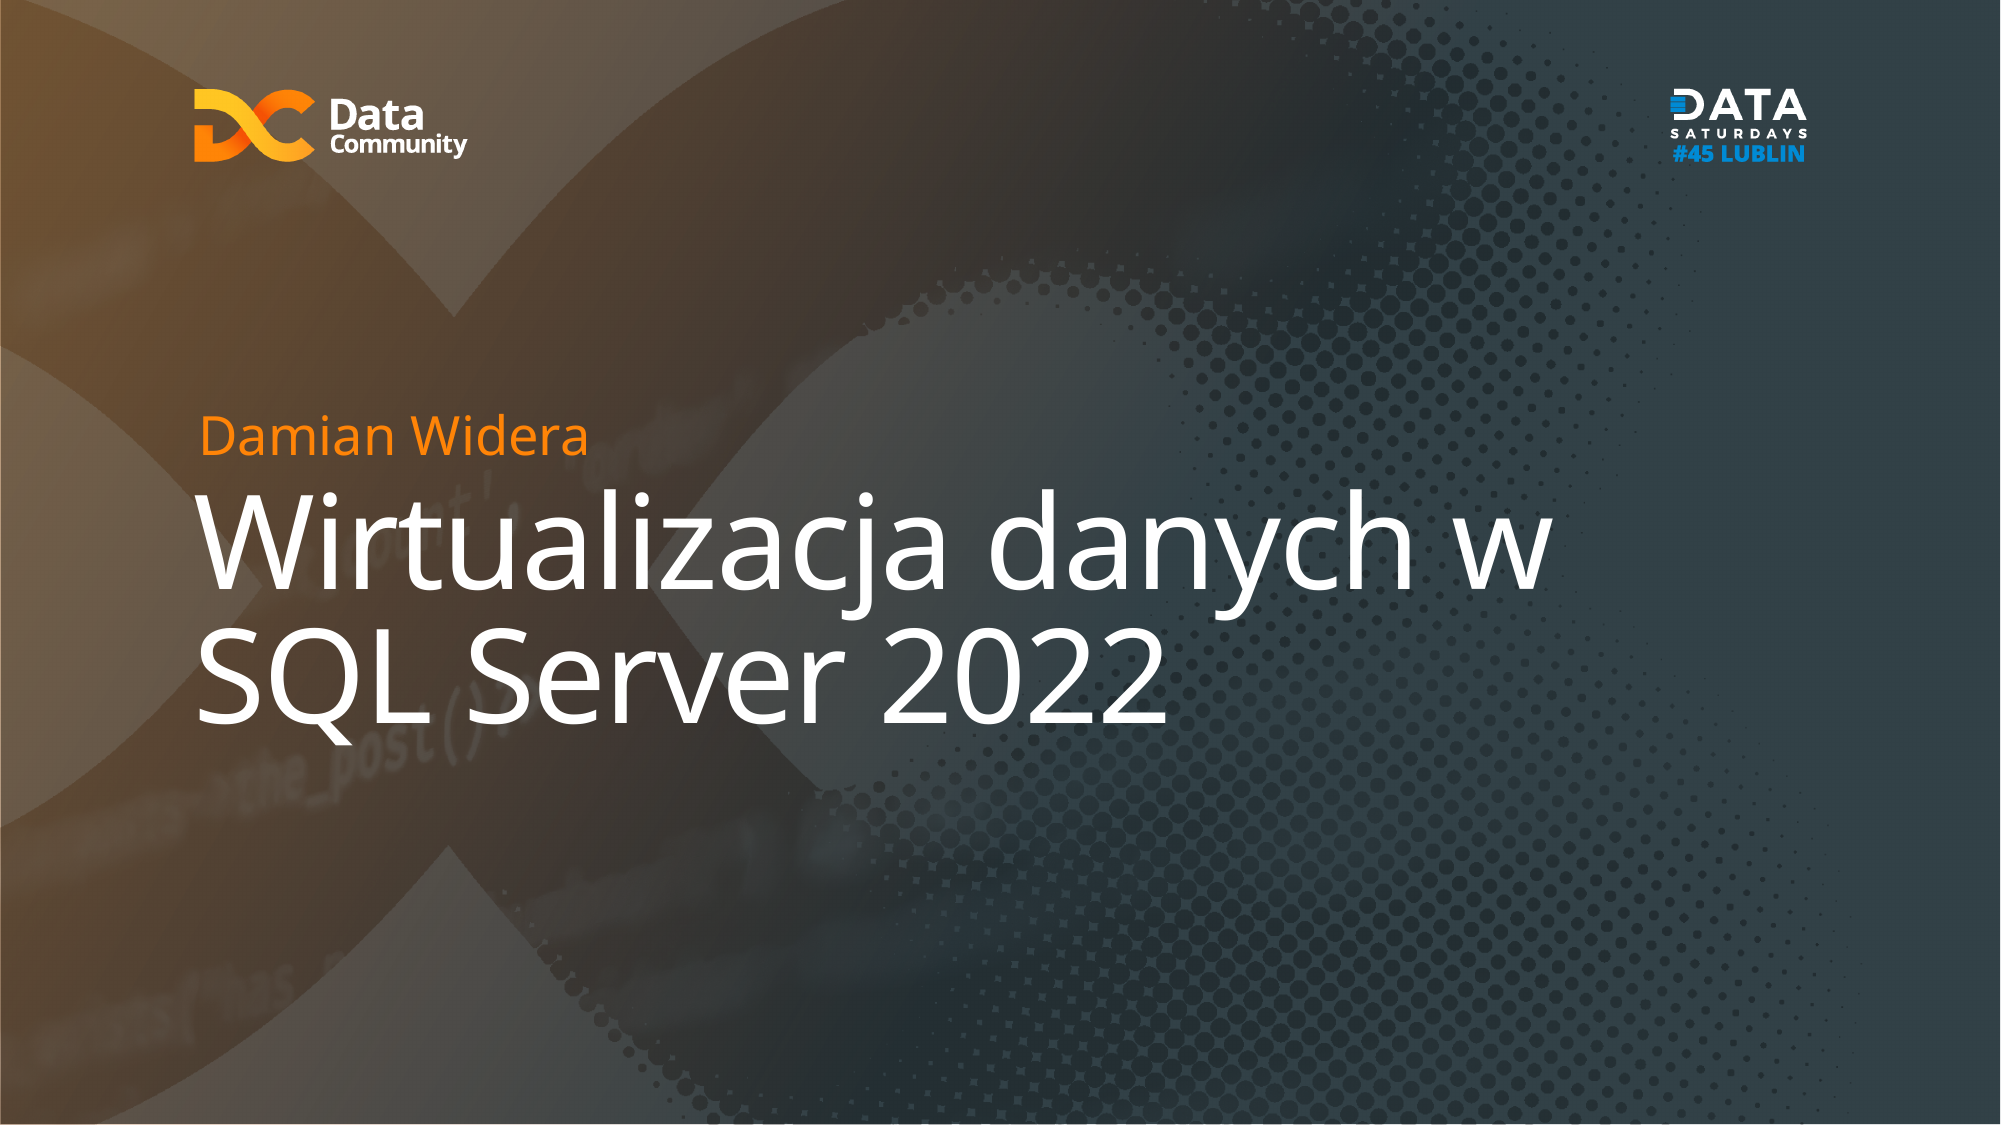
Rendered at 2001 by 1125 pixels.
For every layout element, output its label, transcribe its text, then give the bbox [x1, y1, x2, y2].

picture [0, 0, 2001, 1125]
text_box Damian Widera [183, 394, 1578, 474]
text_box Wirtualizacja danych w SQL Server 2022 [179, 474, 1834, 758]
